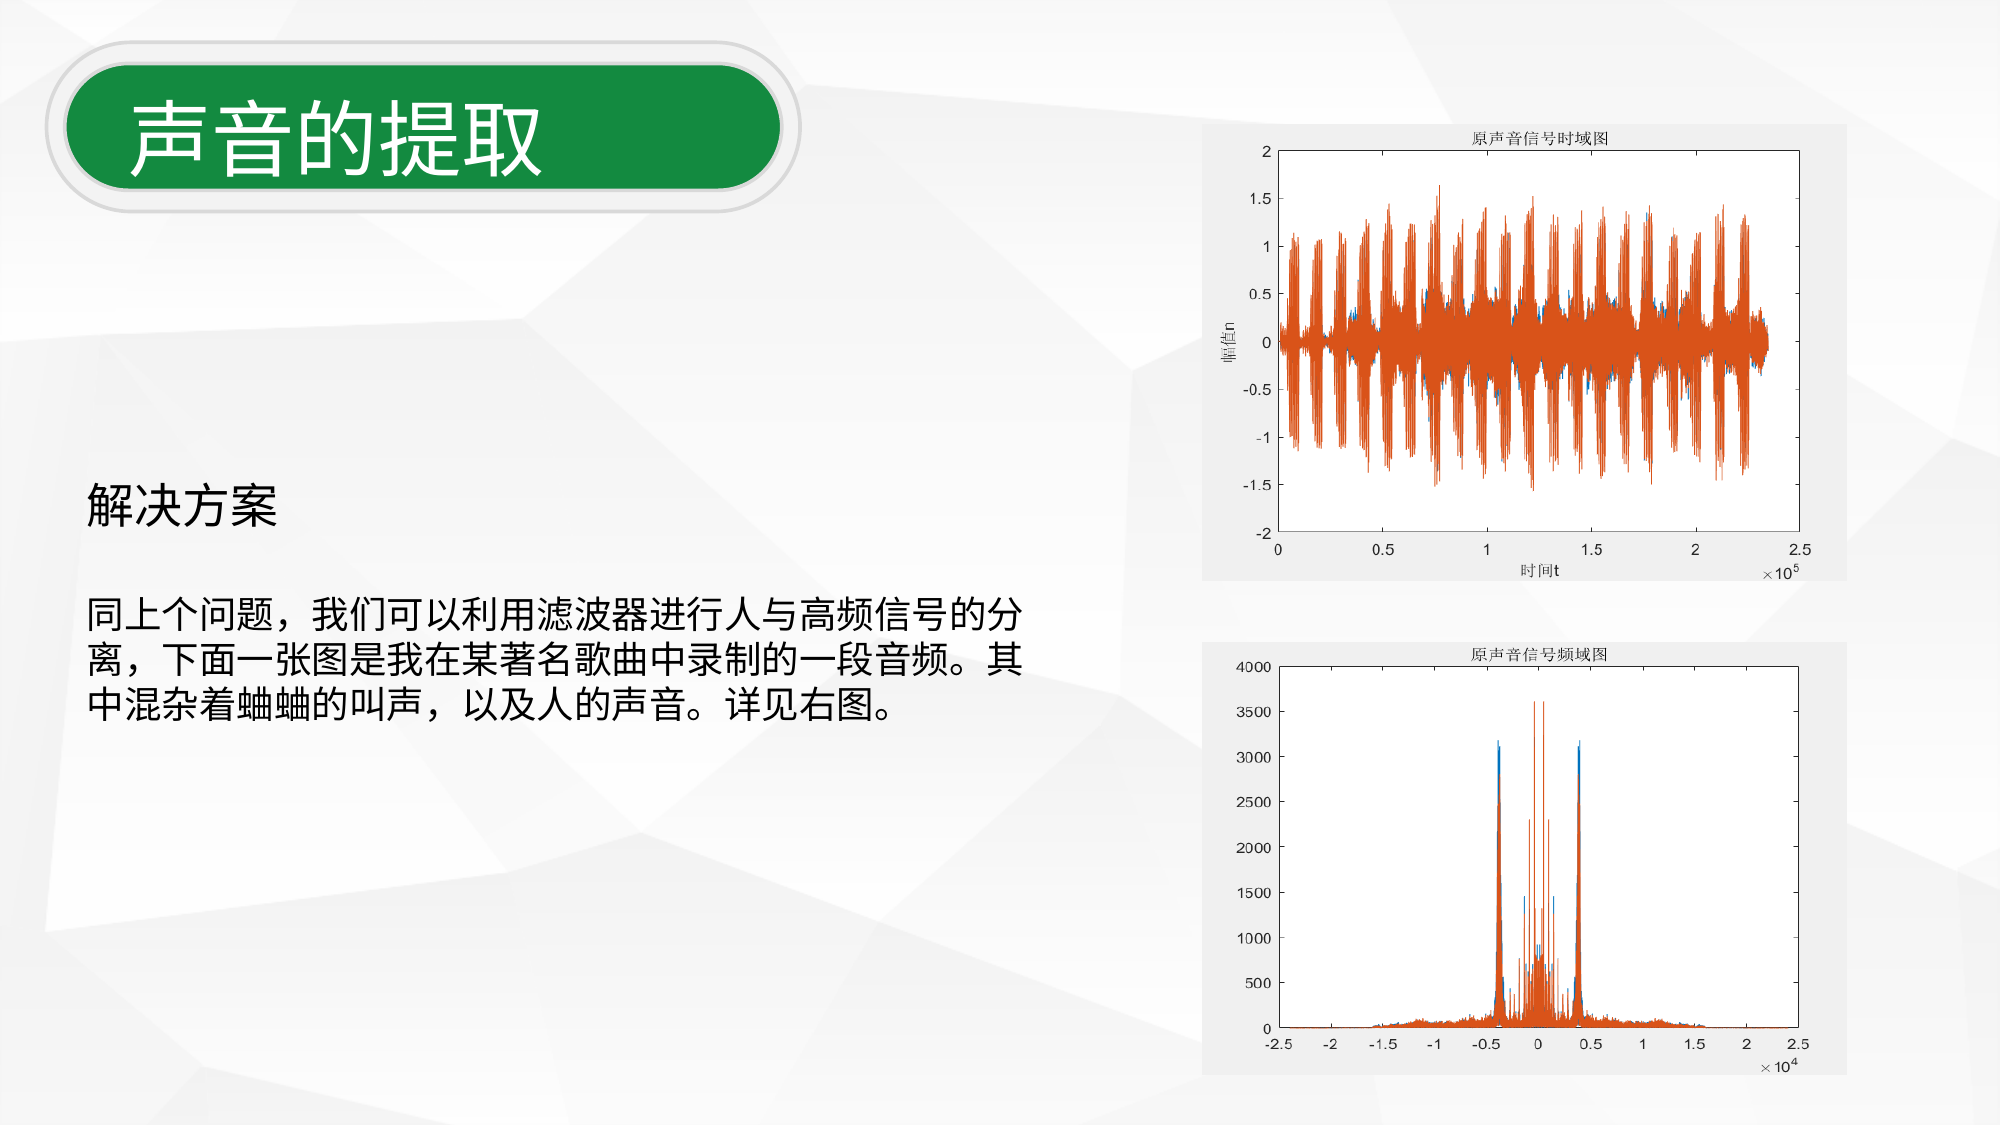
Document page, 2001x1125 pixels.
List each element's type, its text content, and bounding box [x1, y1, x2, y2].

text_box 解决方案 同上个问题，我们可以利用滤波器进行人与高频信号的分离，下面一张图是我在某著名歌曲中录制的一段音频。其中混杂着蛐蛐的叫声，以及人的声音。详见右图。 [71, 468, 1072, 733]
picture [0, 0, 2000, 1125]
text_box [46, 42, 801, 212]
